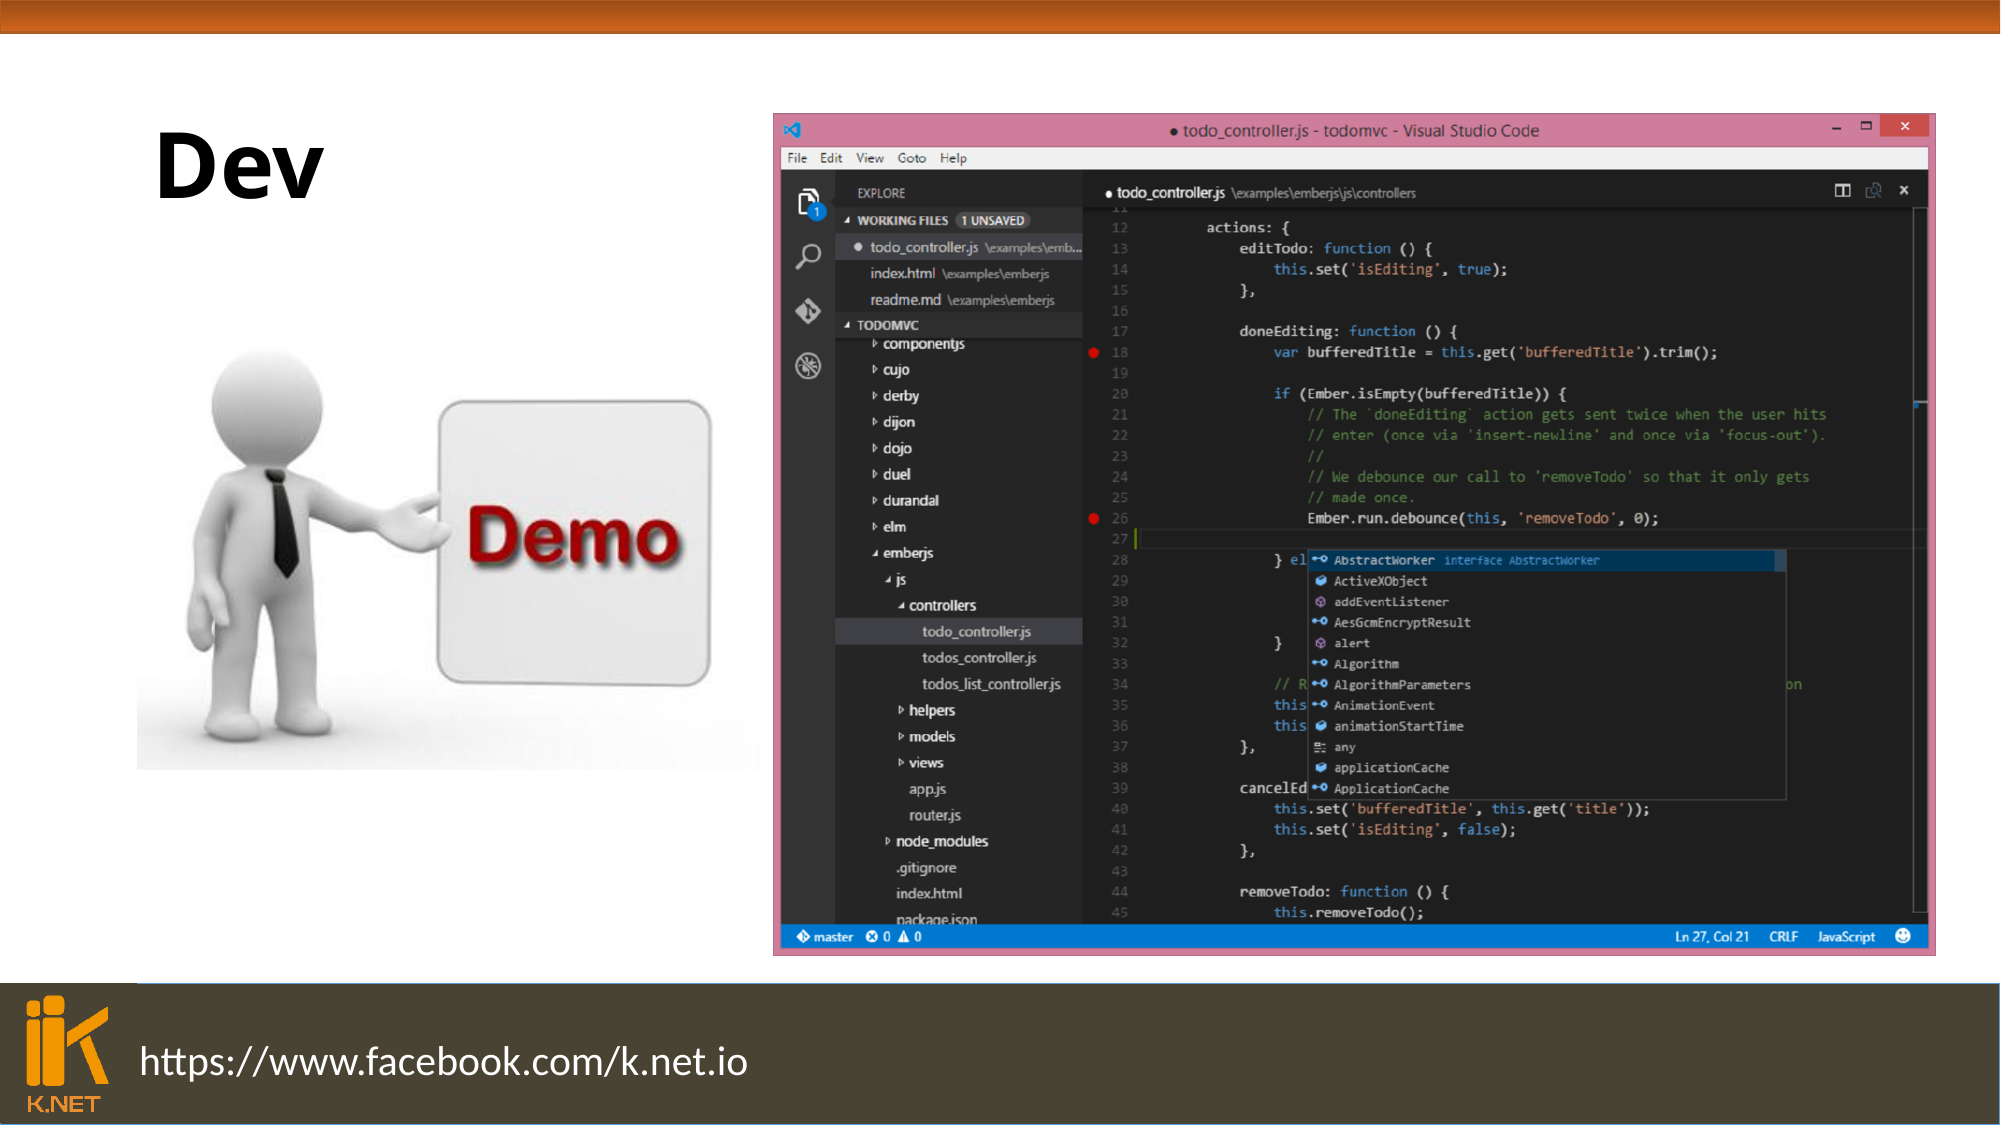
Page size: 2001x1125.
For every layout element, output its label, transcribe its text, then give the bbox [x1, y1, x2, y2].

title Dev [137, 59, 1863, 278]
picture [0, 983, 137, 1123]
picture [137, 113, 1949, 956]
